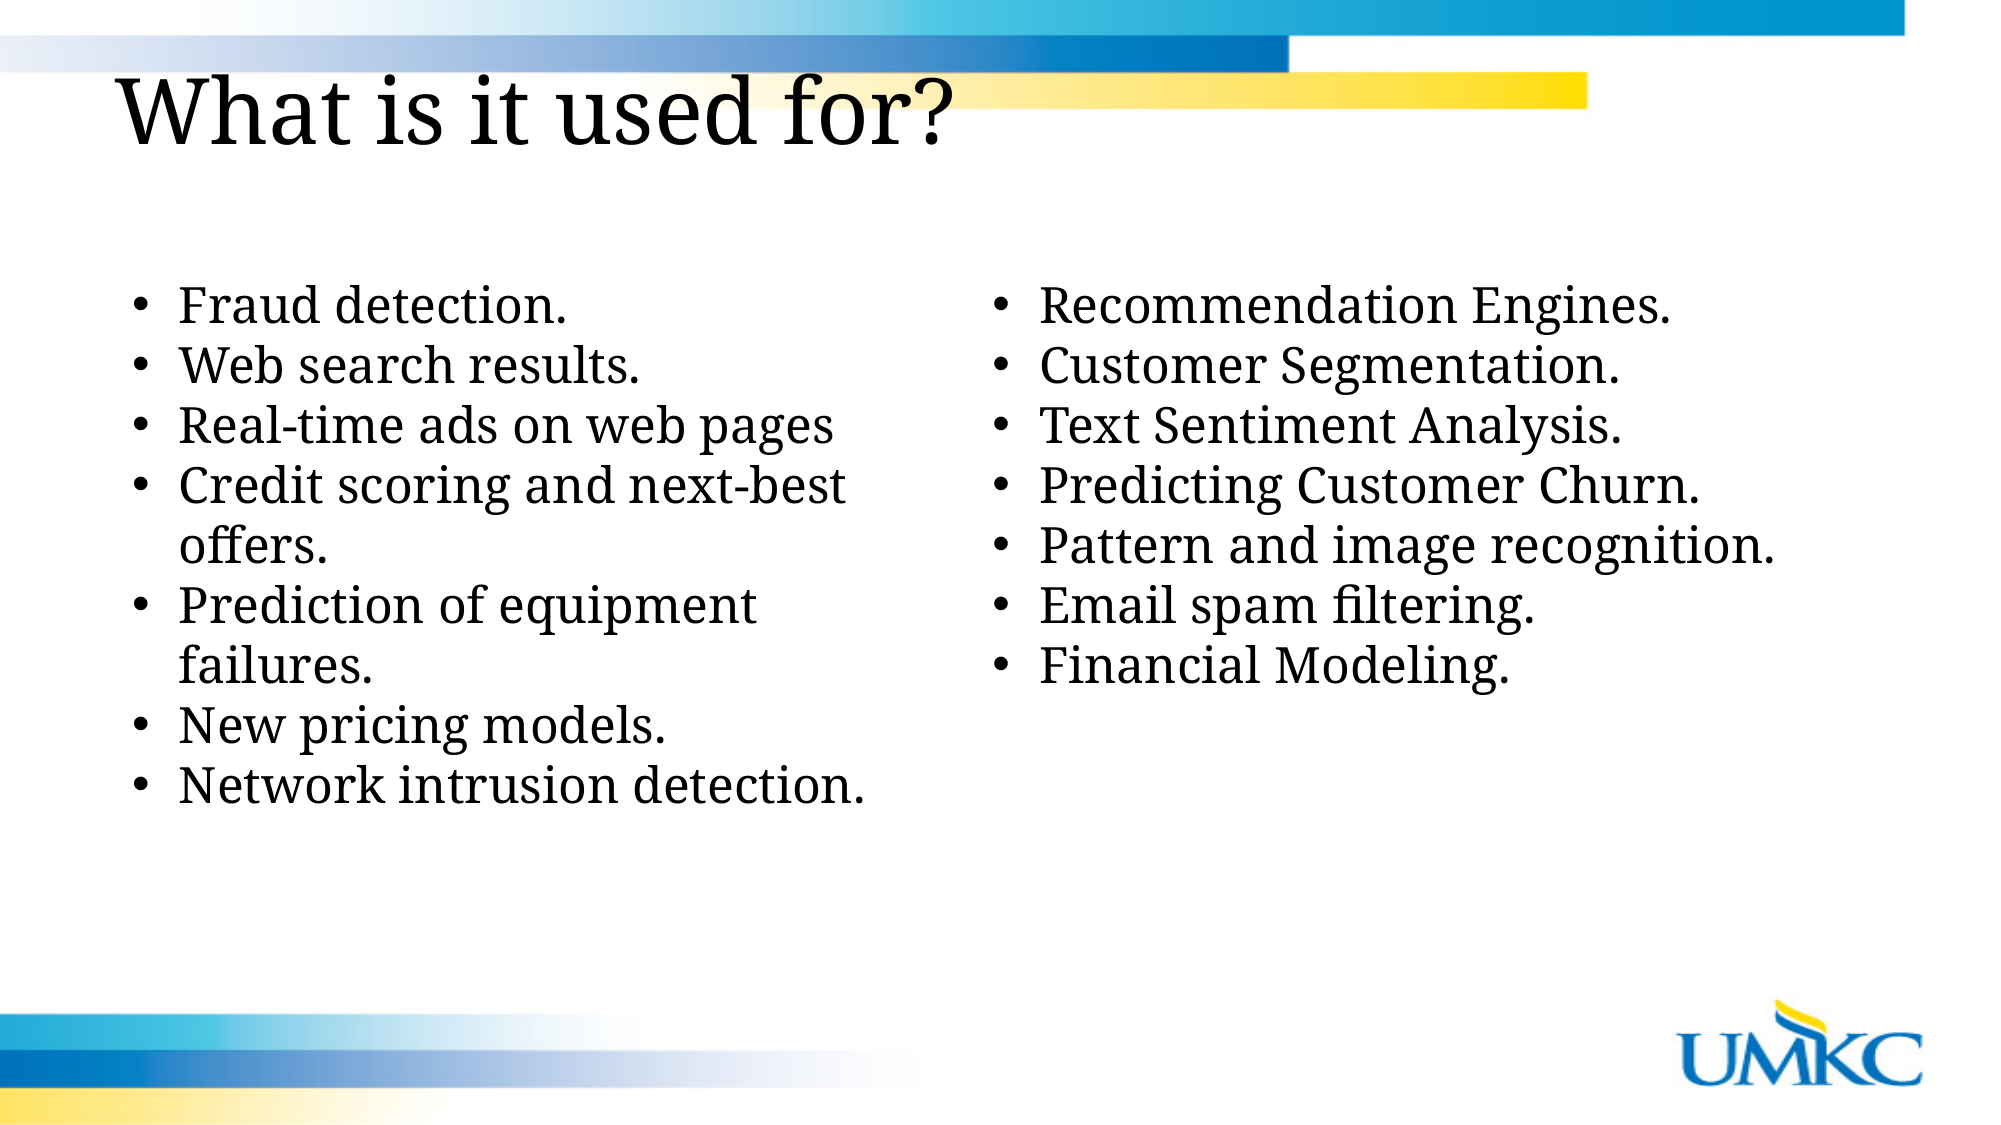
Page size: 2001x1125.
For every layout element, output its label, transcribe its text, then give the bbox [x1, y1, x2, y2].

text_box Recommendation Engines. Customer Segmentation. Text Sentiment Analysis. Predicting Customer Churn. Pattern and image recognition. Email spam filtering. Financial Modeling. [977, 265, 1940, 701]
text_box What is it used for? [99, 45, 1900, 233]
picture [0, 0, 2001, 1125]
text_box Fraud detection. Web search results. Real-time ads on web pages Credit scoring and next-best offers. Prediction of equipment failures. New pricing models. Network intrusion detection. [117, 266, 978, 821]
